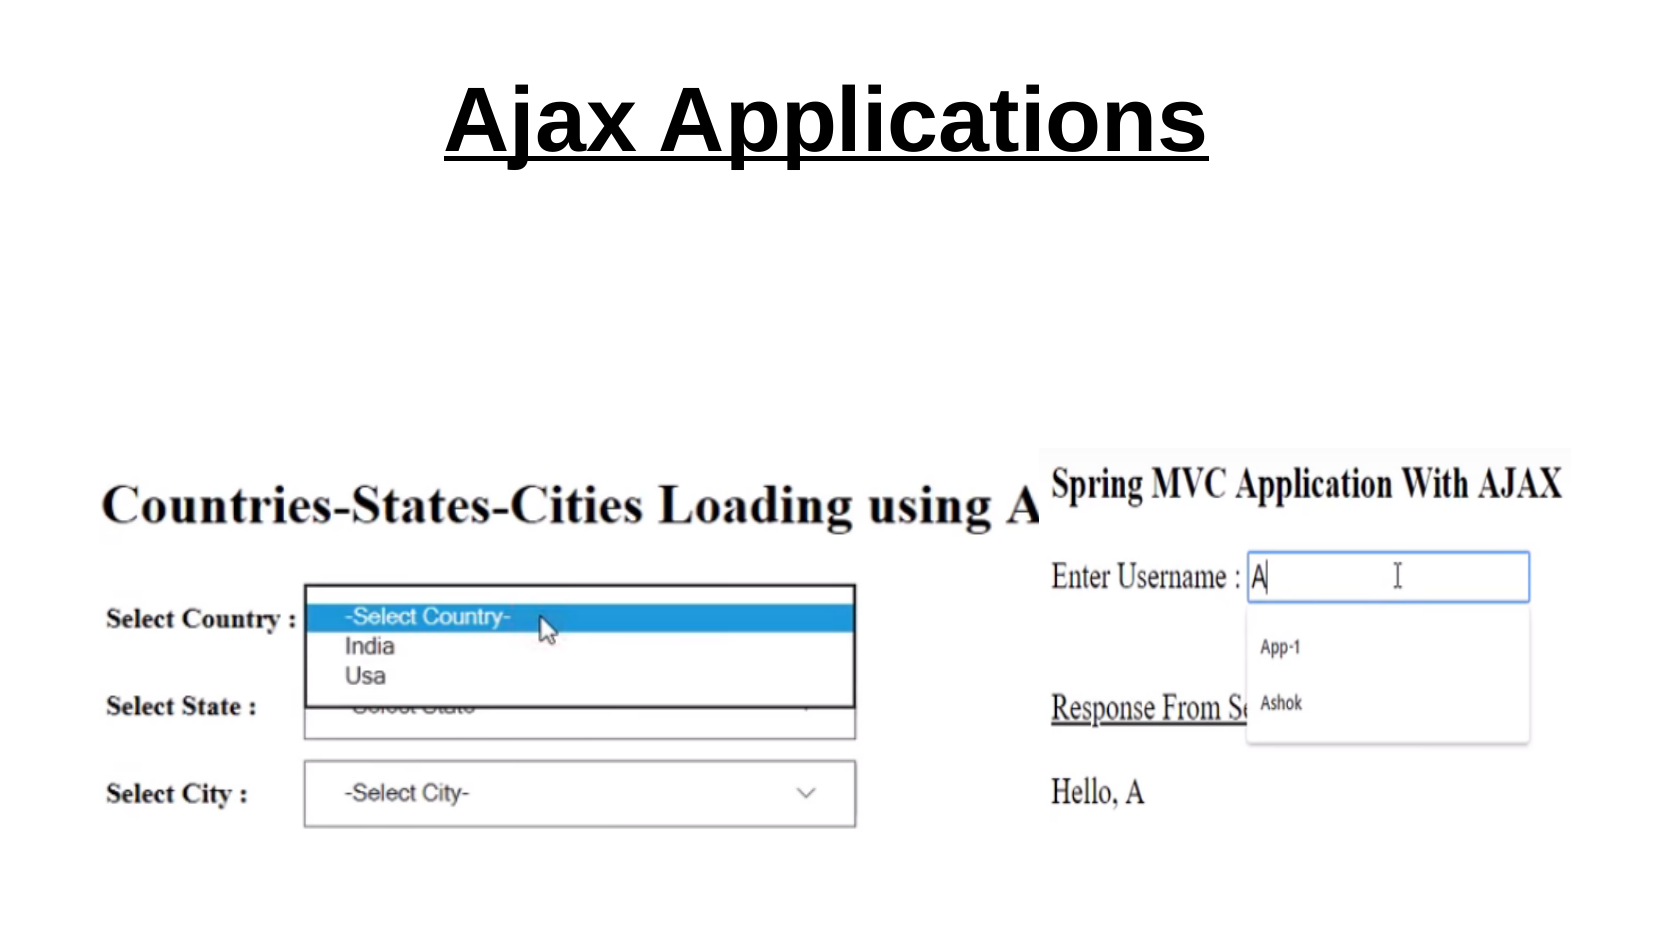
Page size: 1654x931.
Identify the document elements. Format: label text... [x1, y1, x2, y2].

picture [94, 448, 1571, 887]
text_box [82, 217, 1571, 757]
text_box Ajax Applications [82, 37, 1571, 193]
